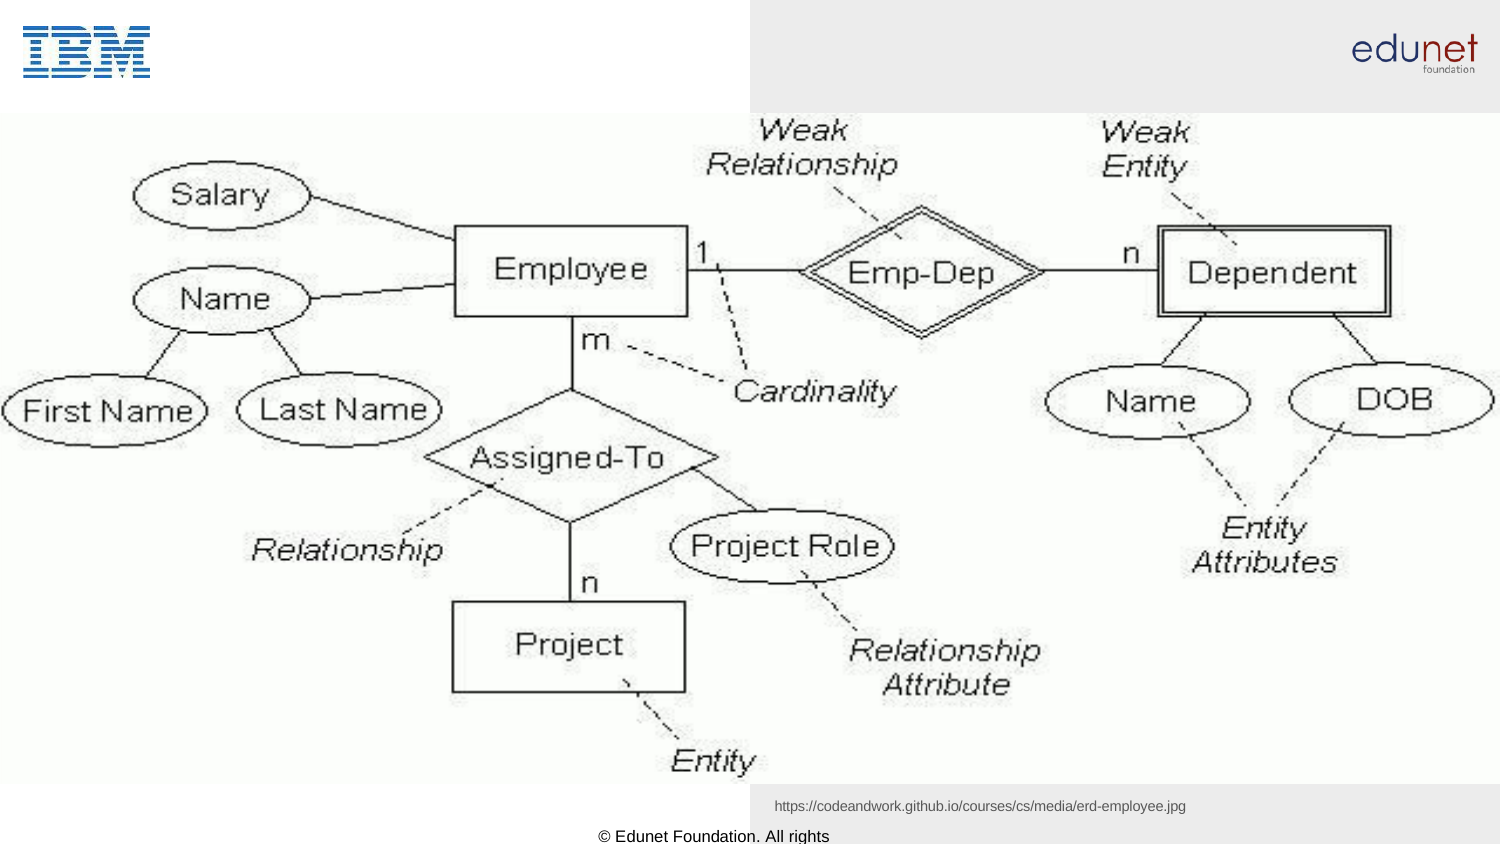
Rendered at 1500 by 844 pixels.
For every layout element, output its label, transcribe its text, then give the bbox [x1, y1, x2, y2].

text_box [749, 0, 1500, 112]
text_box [749, 792, 1500, 844]
footer © Edunet Foundation. All rights reserved. [596, 825, 744, 844]
picture [23, 26, 150, 78]
picture [0, 112, 1500, 784]
